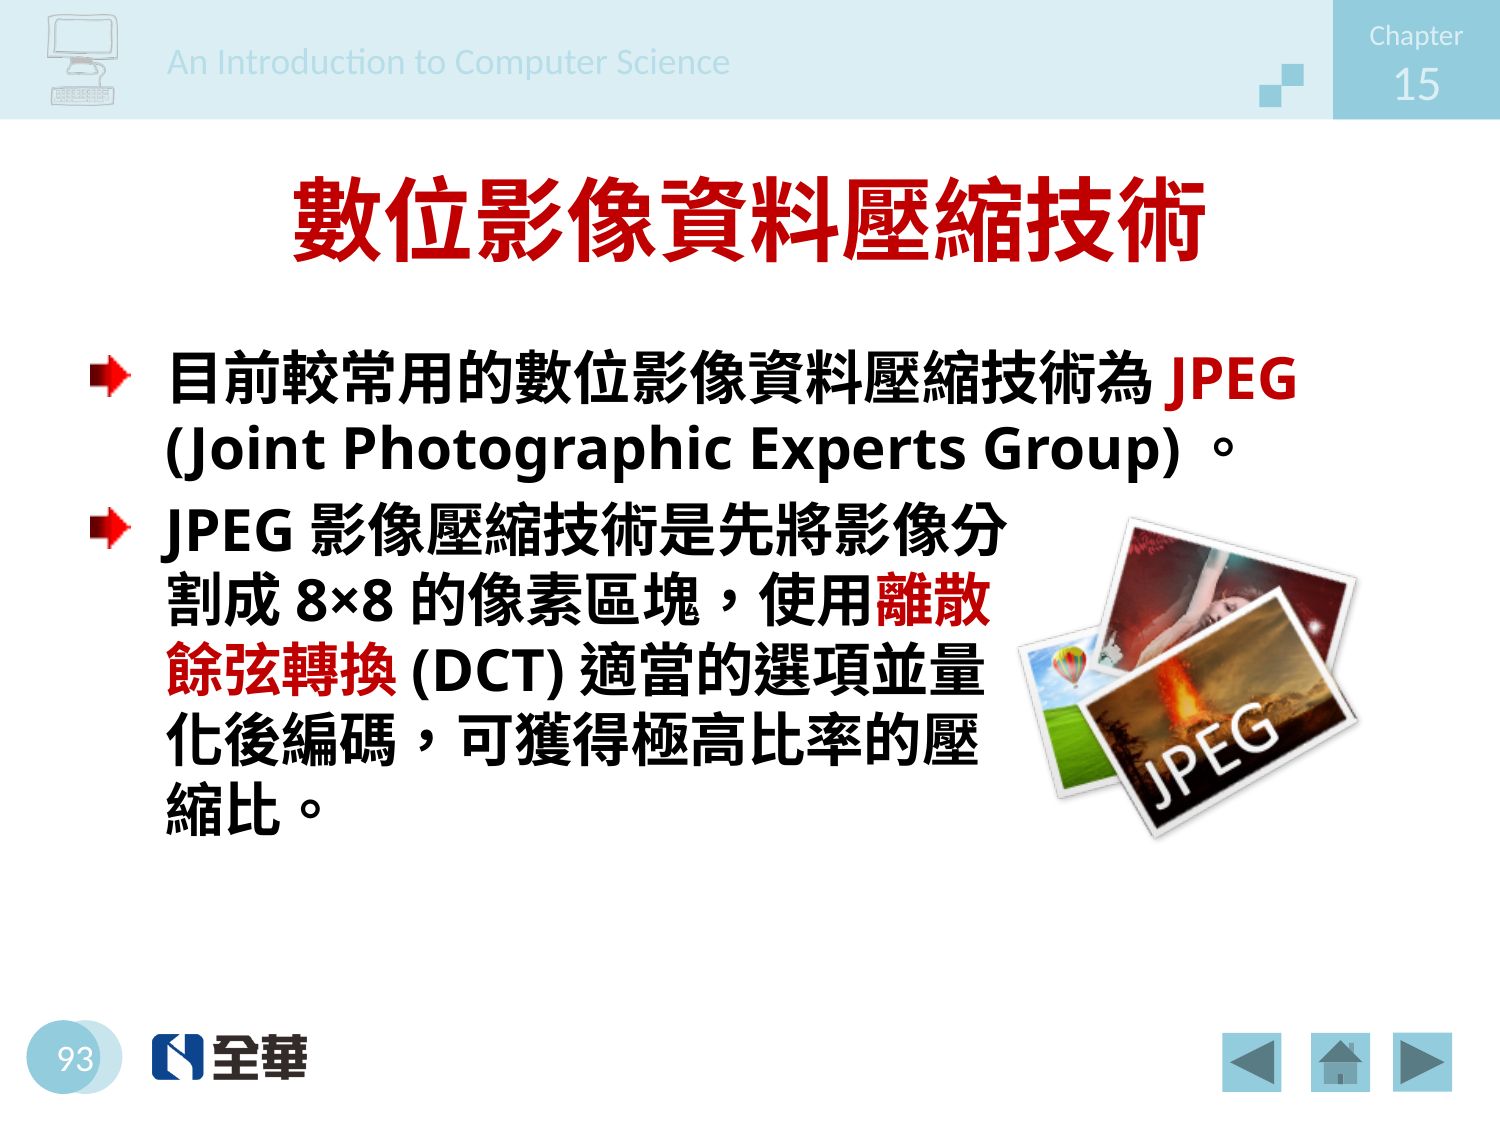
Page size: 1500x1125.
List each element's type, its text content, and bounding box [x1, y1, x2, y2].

picture [90, 507, 131, 549]
picture [985, 464, 1387, 866]
list 目前較常用的數位影像資料壓縮技術為JPEG (Joint Photographic Experts Group)。 JPEG影像壓縮技術是先將影像分 割成8×8的像素區塊，使用離散 餘弦轉換(DCT)適當的選項並量 化後編碼，可獲得極高比率的壓 縮比。 [75, 333, 1425, 1005]
picture [47, 14, 118, 106]
picture [152, 1034, 307, 1080]
picture [90, 355, 131, 397]
title 數位影像資料壓縮技術 [75, 138, 1425, 297]
